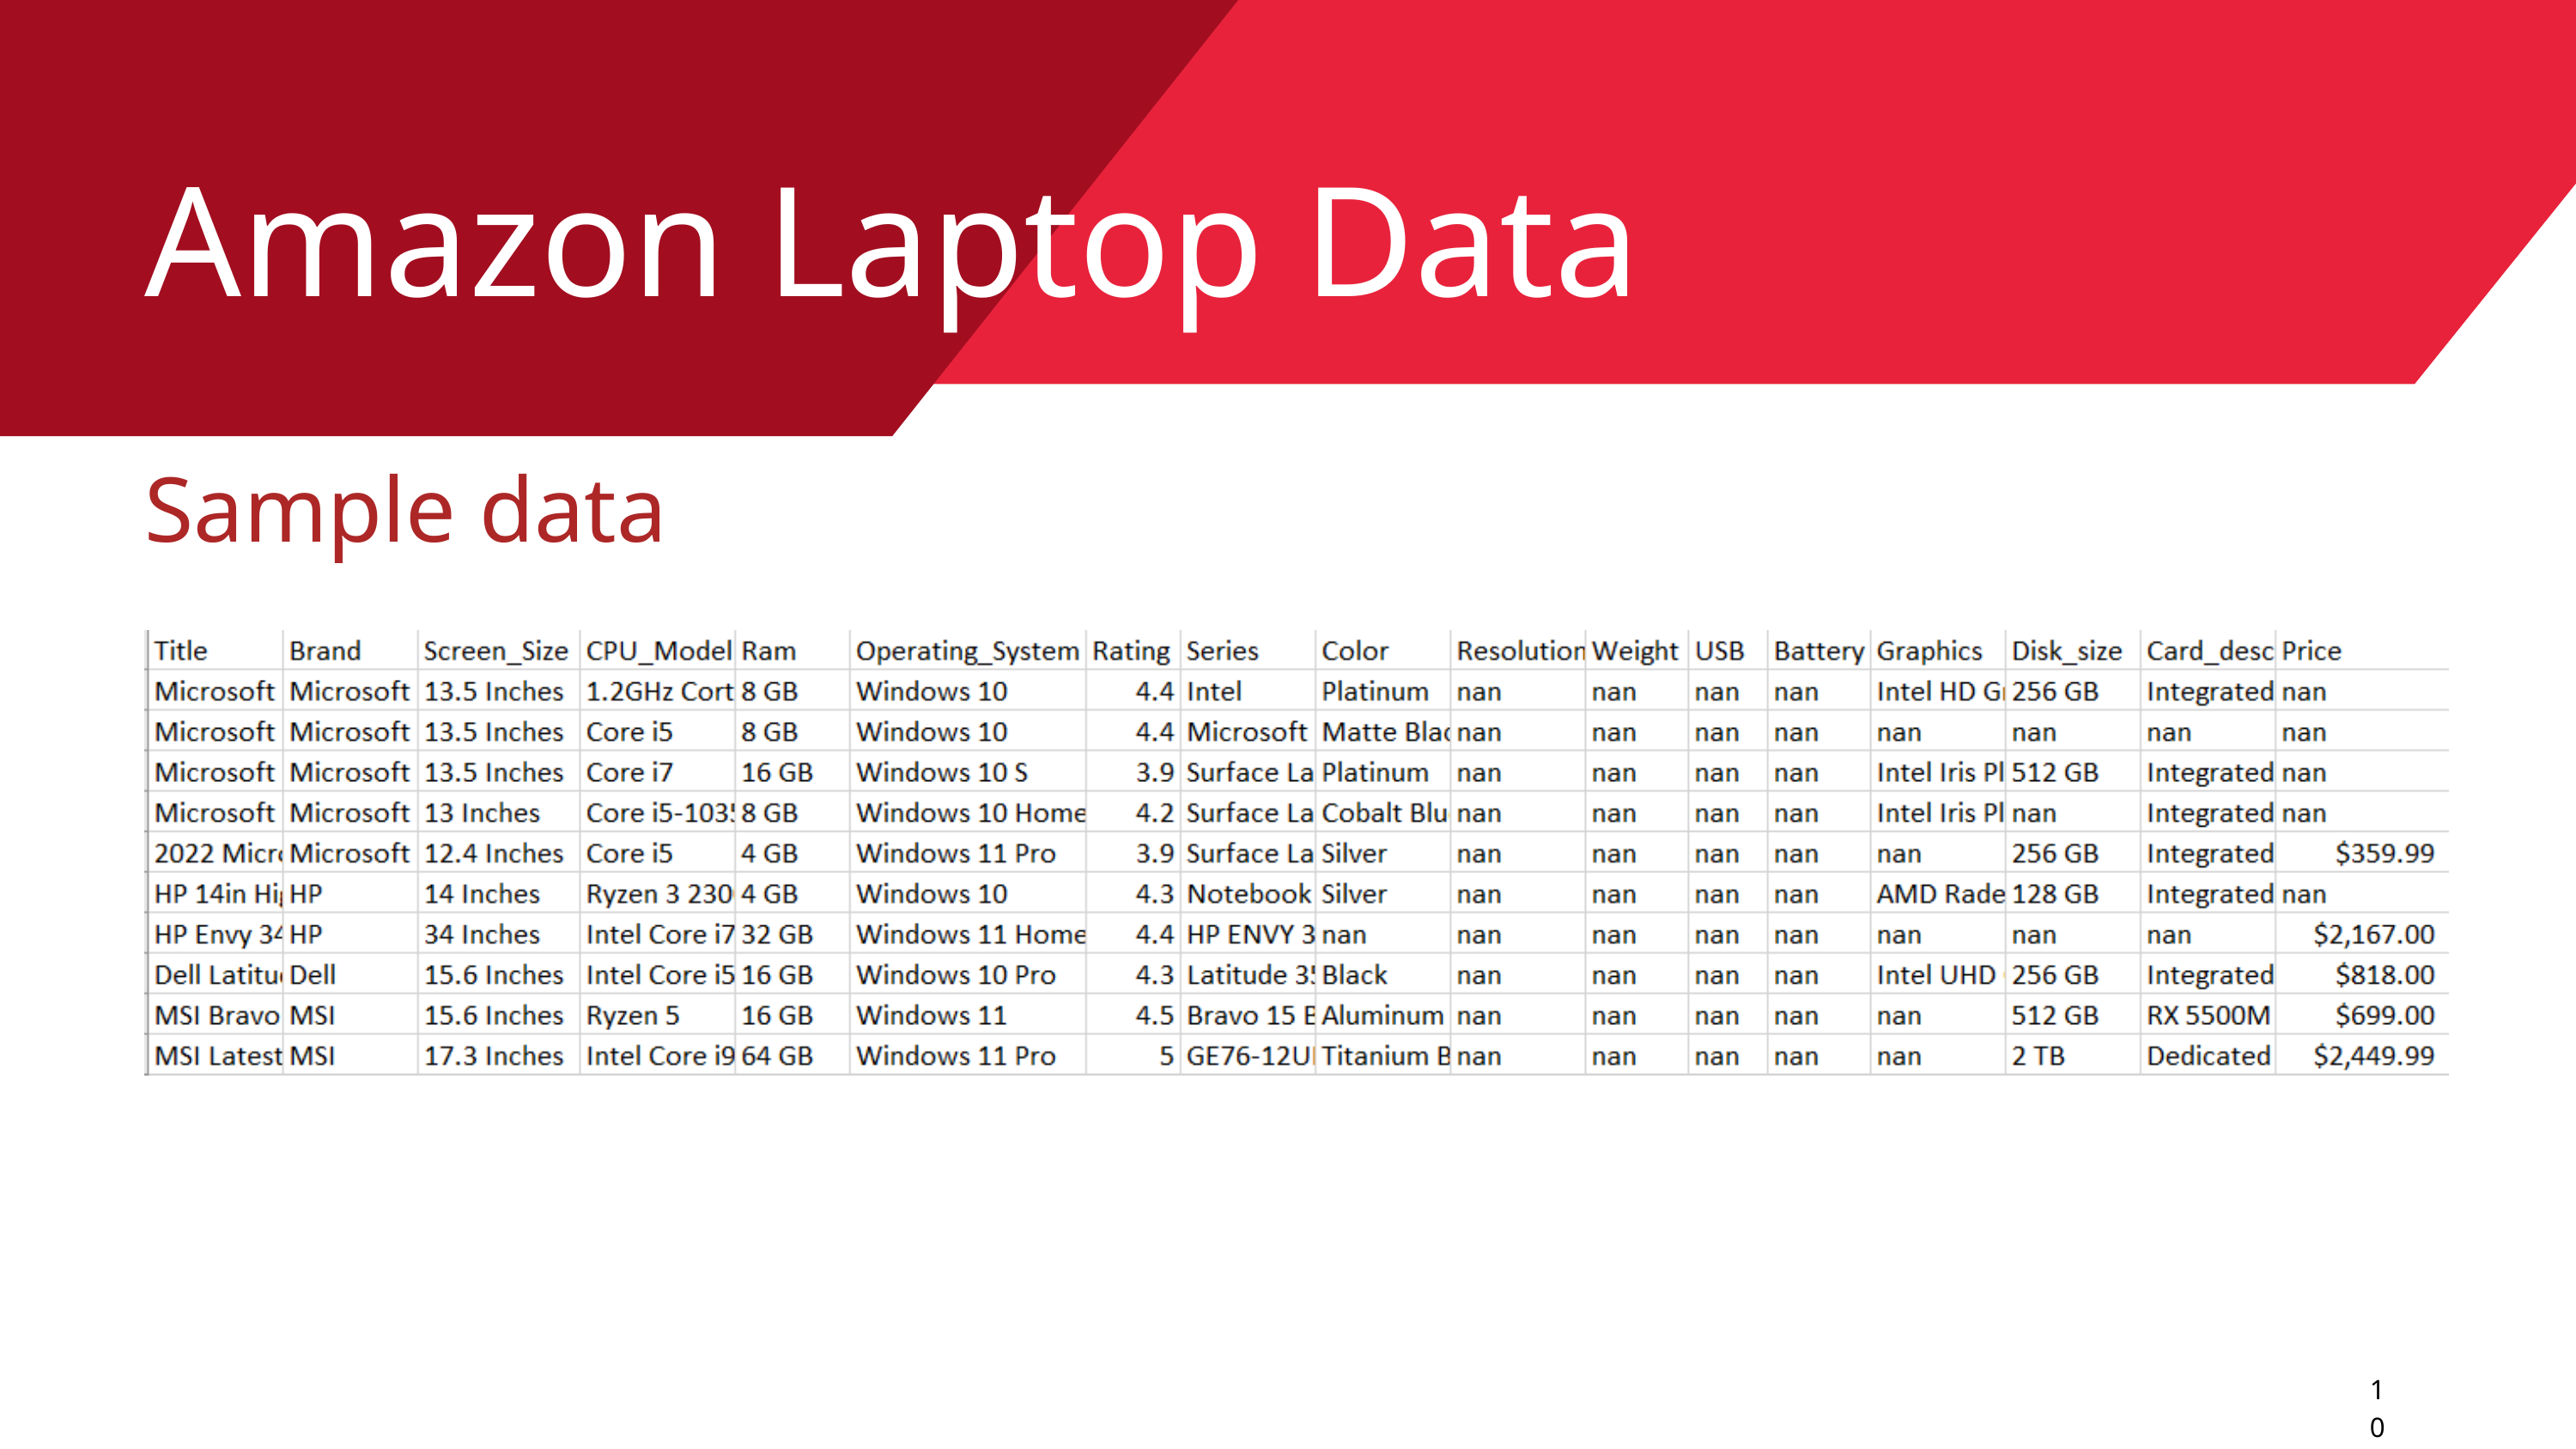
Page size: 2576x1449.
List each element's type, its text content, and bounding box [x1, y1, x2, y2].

text_box 10 [2364, 1367, 2391, 1443]
text_box Sample data [144, 452, 1806, 560]
picture [144, 630, 2450, 1076]
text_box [1255, 0, 2576, 385]
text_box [0, 0, 1249, 437]
